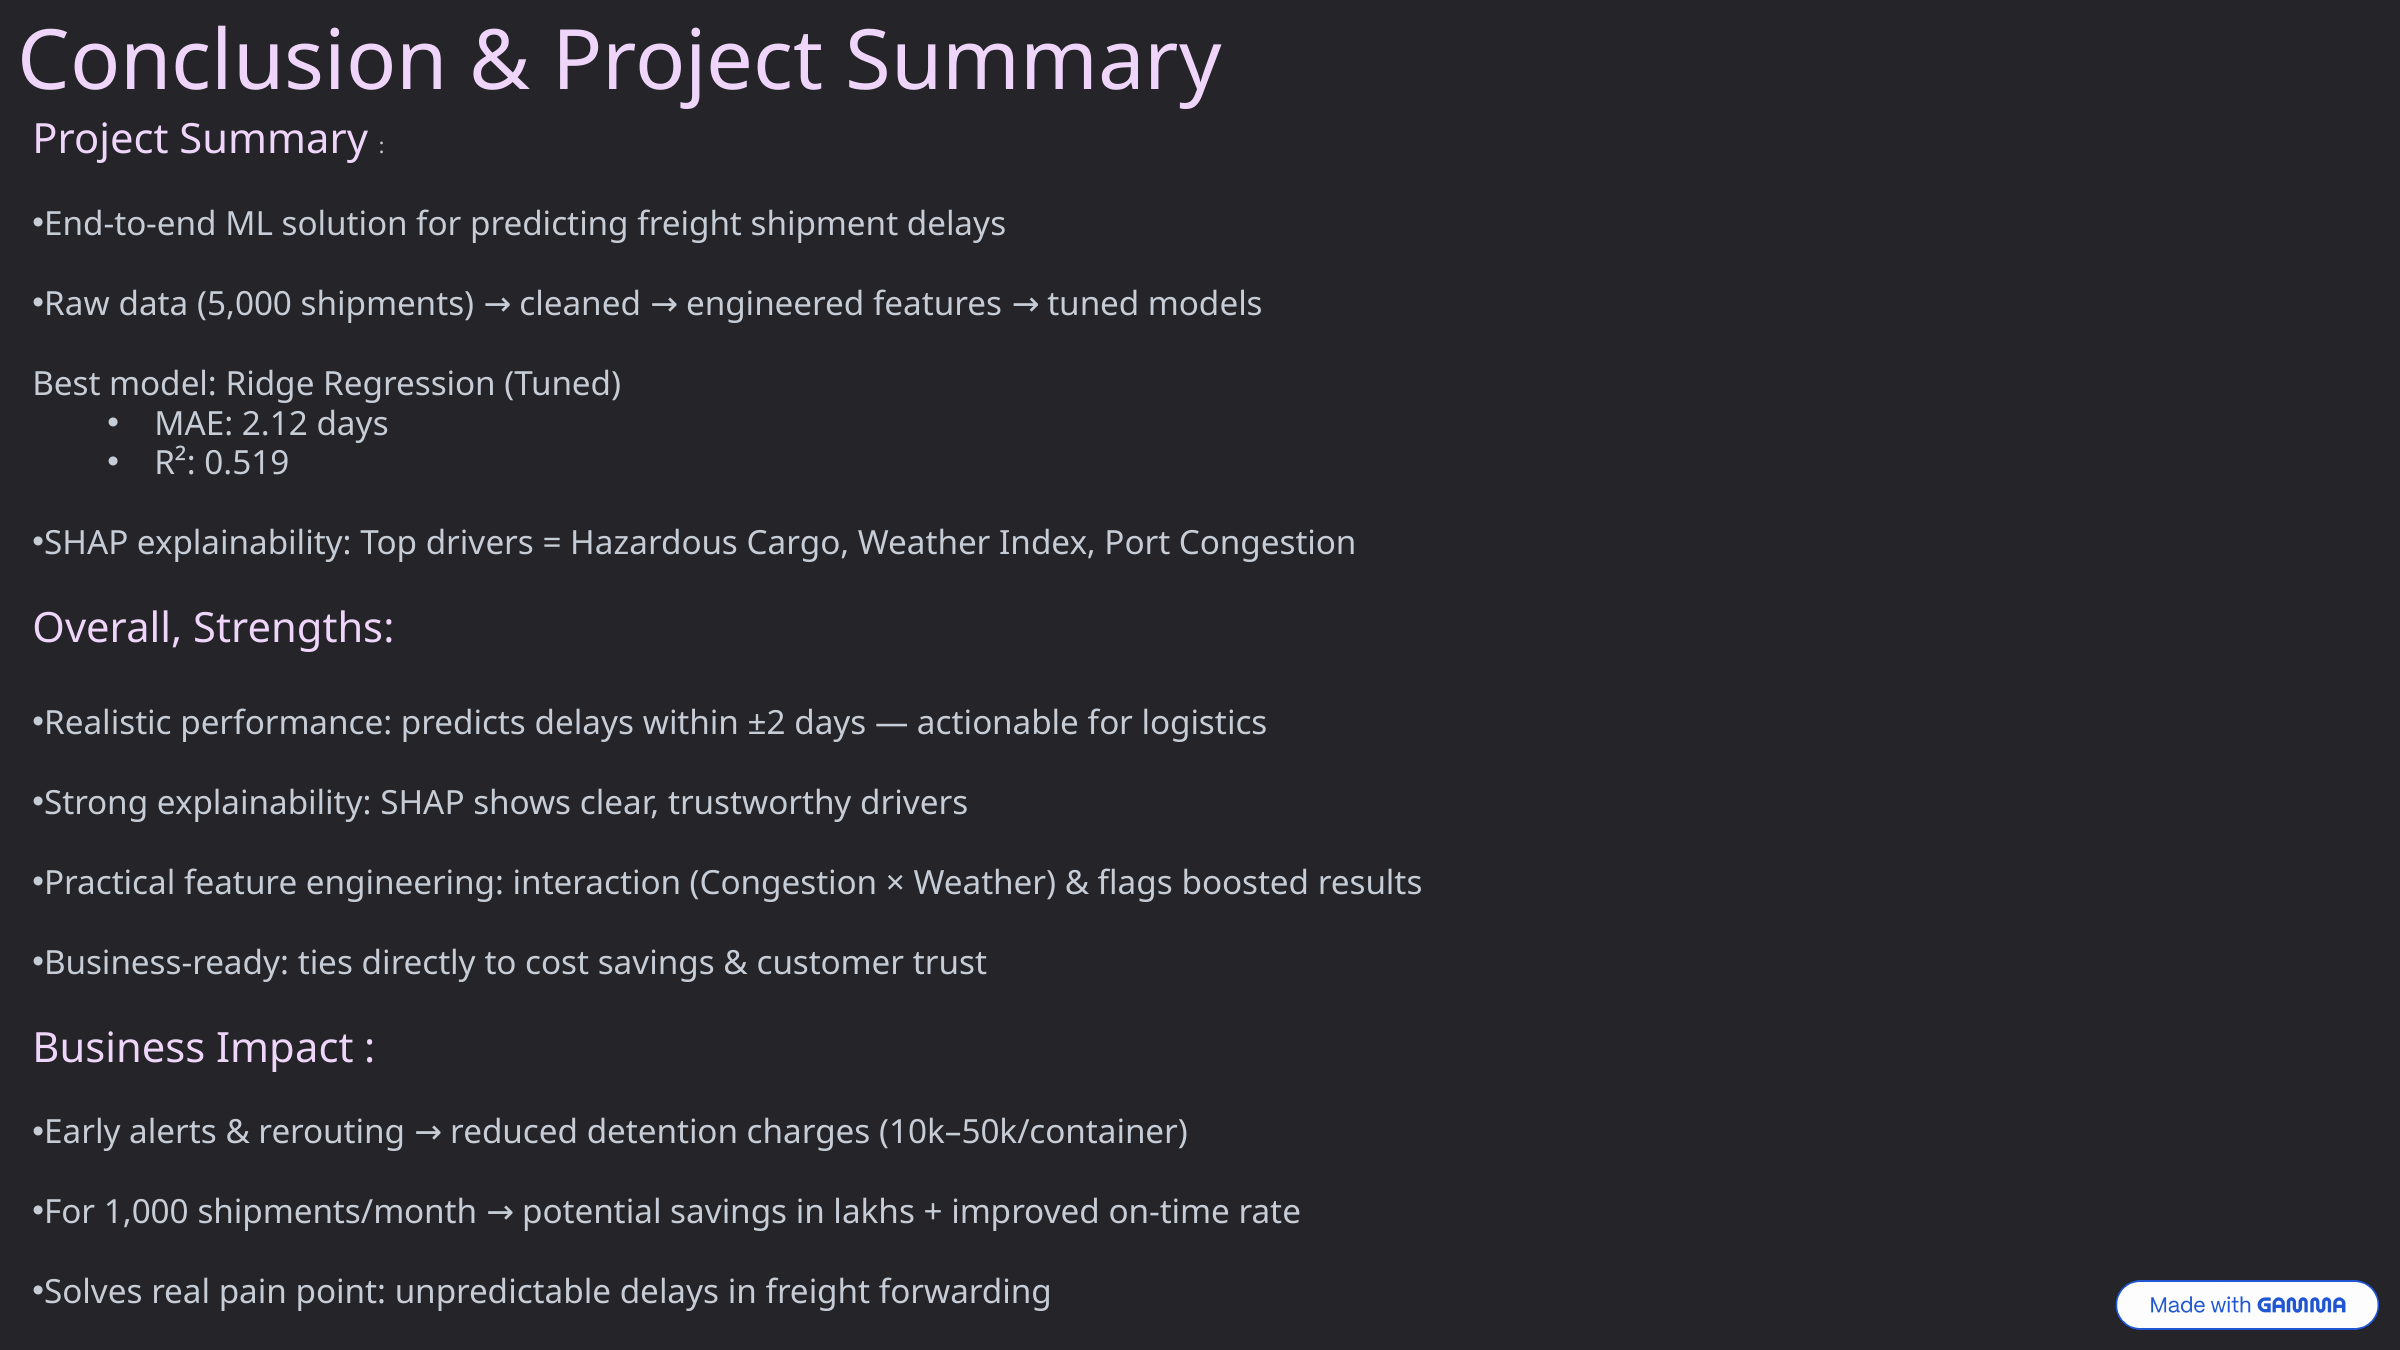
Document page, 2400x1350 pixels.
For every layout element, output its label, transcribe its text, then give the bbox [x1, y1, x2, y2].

text_box Conclusion & Project Summary [17, 21, 1536, 130]
picture [2106, 1271, 2389, 1339]
text_box Project Summary : End-to-end ML solution for predicting freight shipment delays Raw data (5,000 shipments) → cleaned → engineered features → tuned models Best model: Ridge Regression (Tuned) MAE: 2.12 days R²: 0.519 SHAP explainability: Top drivers = Hazardous Cargo, Weather Index, Port Congestion Overall, Strengths: Realistic performance: predicts delays within ±2 days — actionable for logistics Strong explainability: SHAP shows clear, trustworthy drivers Practical feature engineering: interaction (Congestion × Weather) & flags boosted results Business-ready: ties directly to cost savings & customer trust Business Impact : Early alerts & rerouting → reduced detention charges (10k–50k/container) For 1,000 shipments/month → potential savings in lakhs + improved on-time rate Solves real pain point: unpredictable delays in freight forwarding [17, 104, 1485, 1318]
